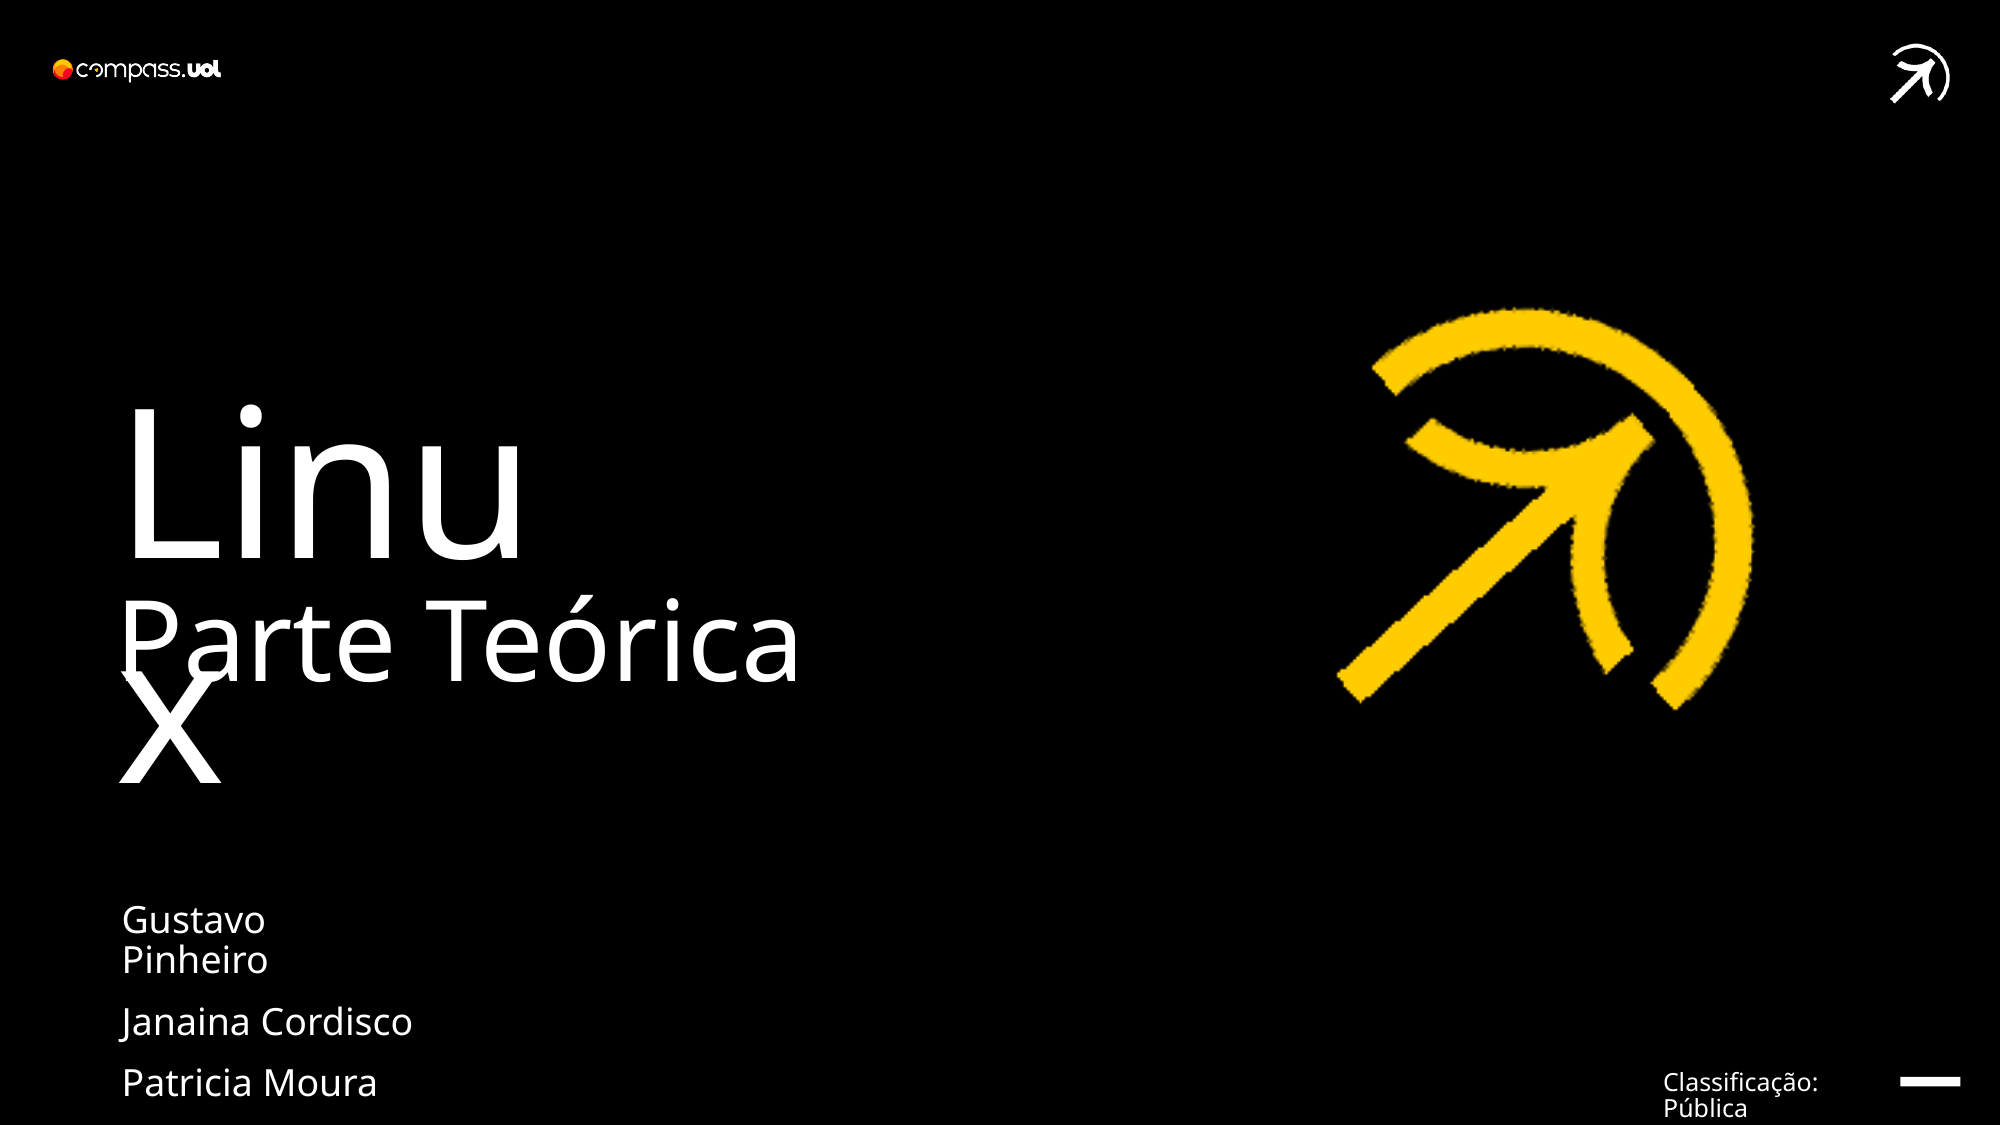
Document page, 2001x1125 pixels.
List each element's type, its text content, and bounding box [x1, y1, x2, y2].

picture [1889, 43, 1950, 104]
picture [40, 37, 233, 104]
list Classificação: Pública [1648, 1062, 1894, 1100]
text_box Gustavo Pinheiro Janaina Cordisco Patricia Moura [106, 893, 432, 1063]
list Linux [100, 370, 608, 577]
text_box Parte Teórica [100, 577, 1000, 695]
picture [1197, 215, 1846, 865]
